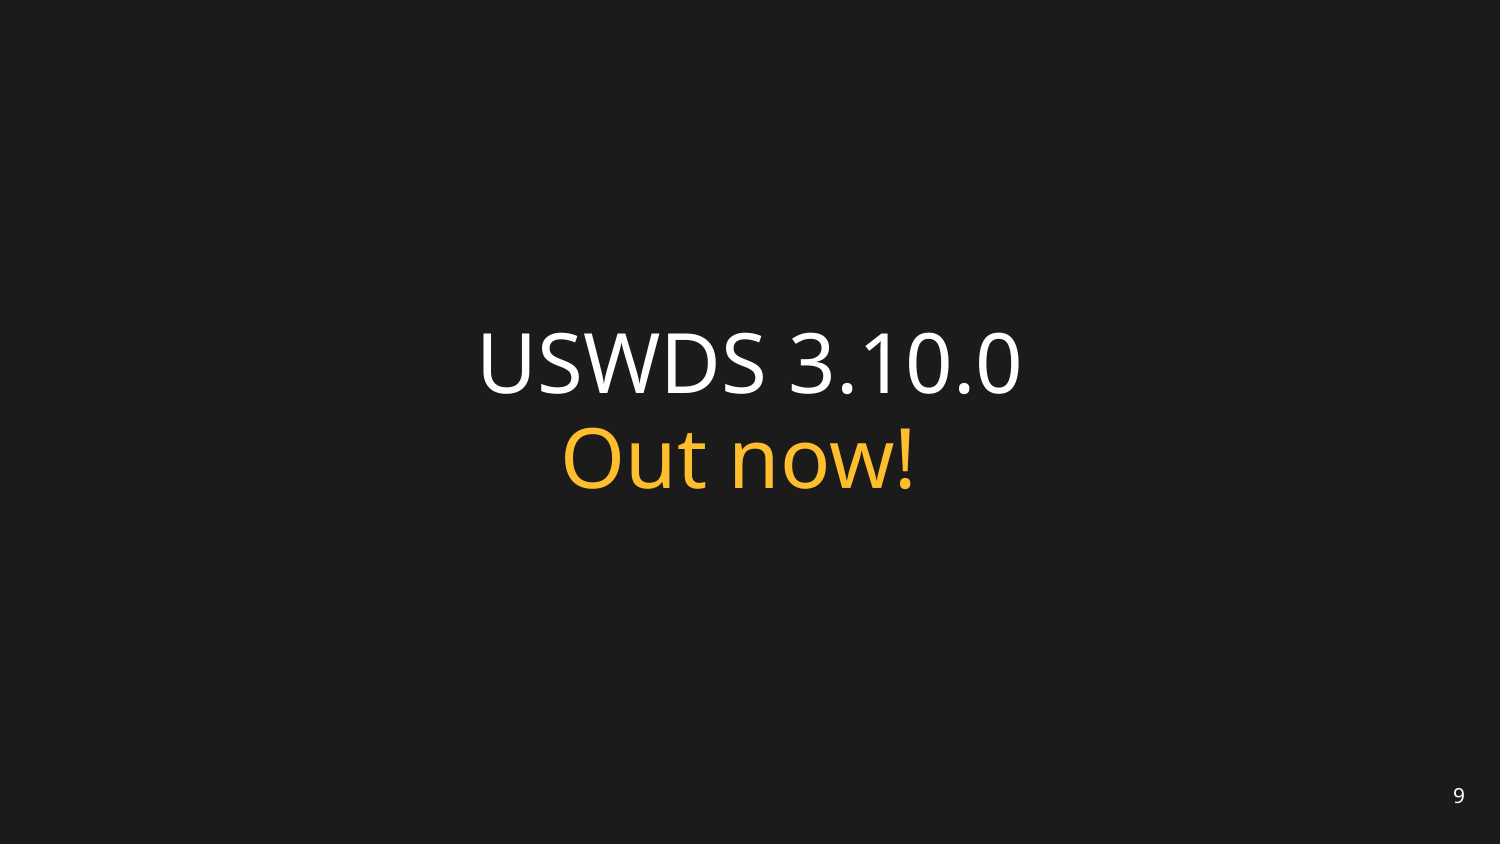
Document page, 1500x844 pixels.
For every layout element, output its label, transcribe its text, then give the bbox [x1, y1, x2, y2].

slide_number 9 [1389, 764, 1480, 830]
title USWDS 3.10.0 Out now! [51, 72, 1449, 753]
